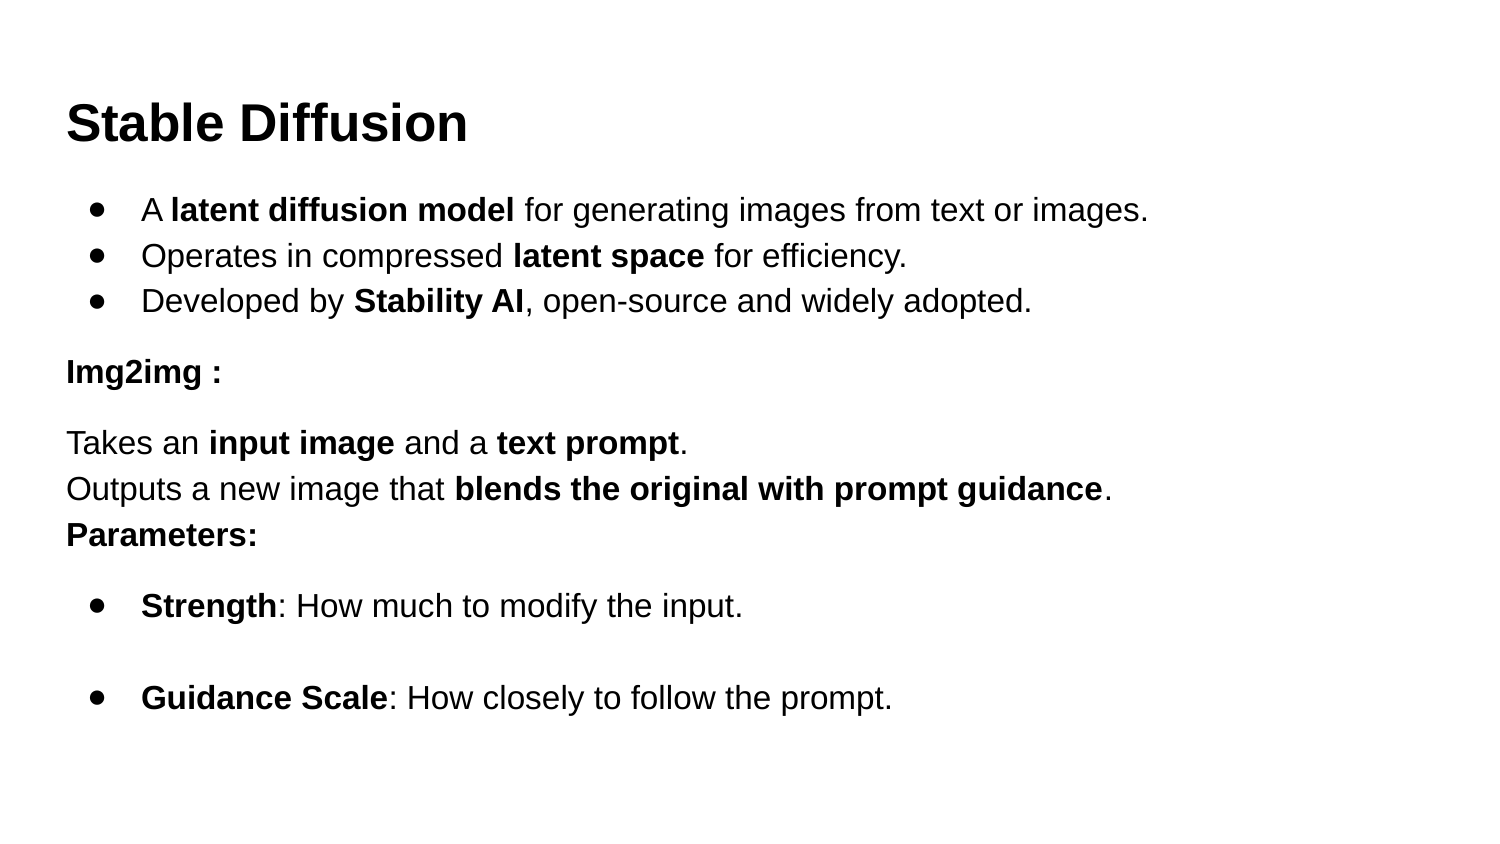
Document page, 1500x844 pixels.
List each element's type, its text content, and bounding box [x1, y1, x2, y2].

list A latent diffusion model for generating images from text or images. Operates in compressed latent space for efficiency. Developed by Stability AI, open-source and widely adopted. Img2img : Takes an input image and a text prompt. Outputs a new image that blends the original with prompt guidance. Parameters: Strength: How much to modify the input. Guidance Scale: How closely to follow the prompt. [51, 166, 1449, 786]
title Stable Diffusion [51, 72, 1449, 166]
